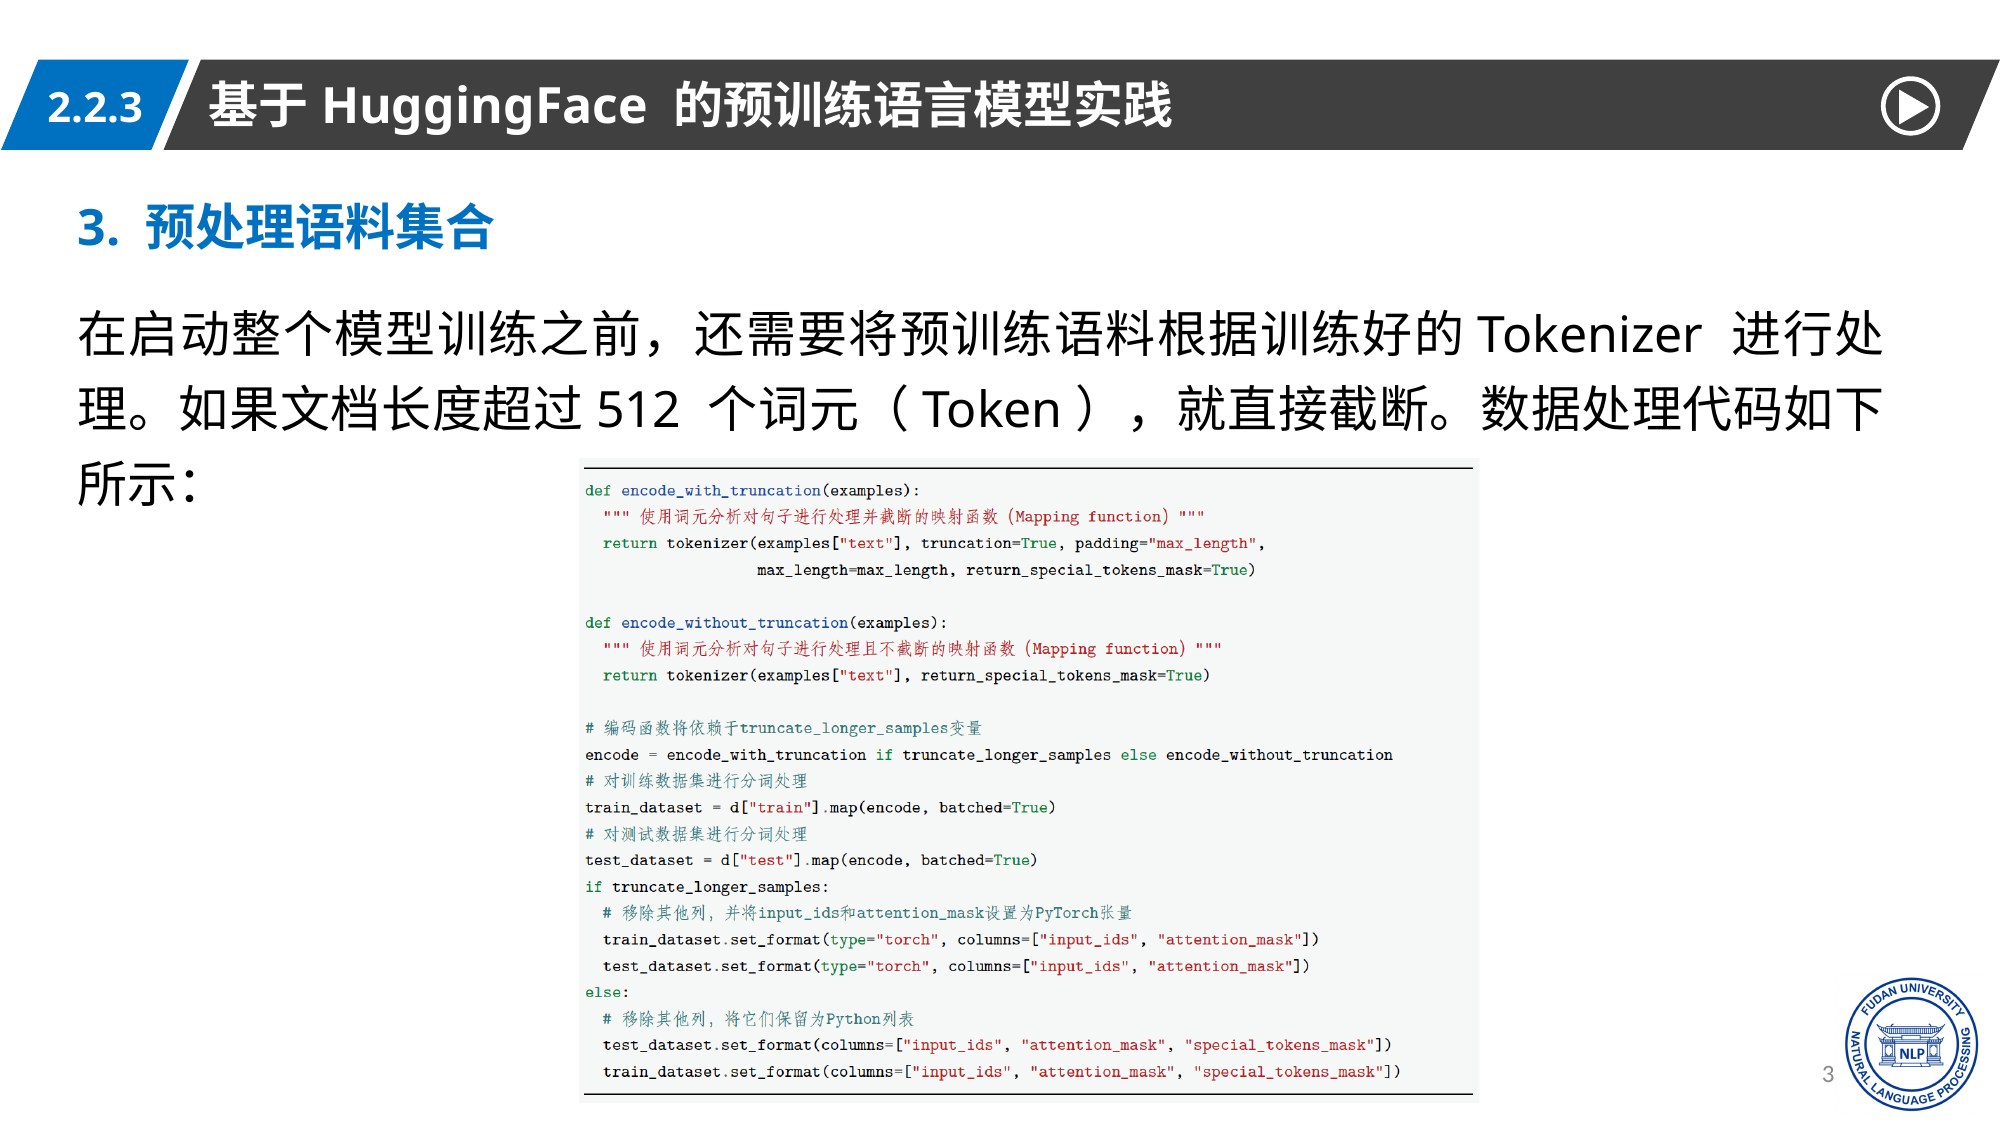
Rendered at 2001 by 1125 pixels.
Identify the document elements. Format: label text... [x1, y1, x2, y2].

text_box [1, 89, 157, 150]
picture [579, 458, 1480, 1103]
picture [1834, 972, 1985, 1117]
text_box [163, 59, 2000, 150]
text_box [32, 59, 189, 120]
slide_number 34 [1484, 1042, 1863, 1103]
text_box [1883, 78, 1939, 134]
text_box 在启动整个模型训练之前，还需要将预训练语料根据训练好的Tokenizer 进行处理。如果文档长度超过512 个词元（Token），就直接截断。数据处理代码如下所示： [62, 280, 1900, 520]
text_box 3. 预处理语料集合 [62, 173, 1900, 263]
text_box 基于HuggingFace 的预训练语言模型实践 [194, 66, 1189, 142]
text_box 2.2.3 [26, 73, 164, 138]
